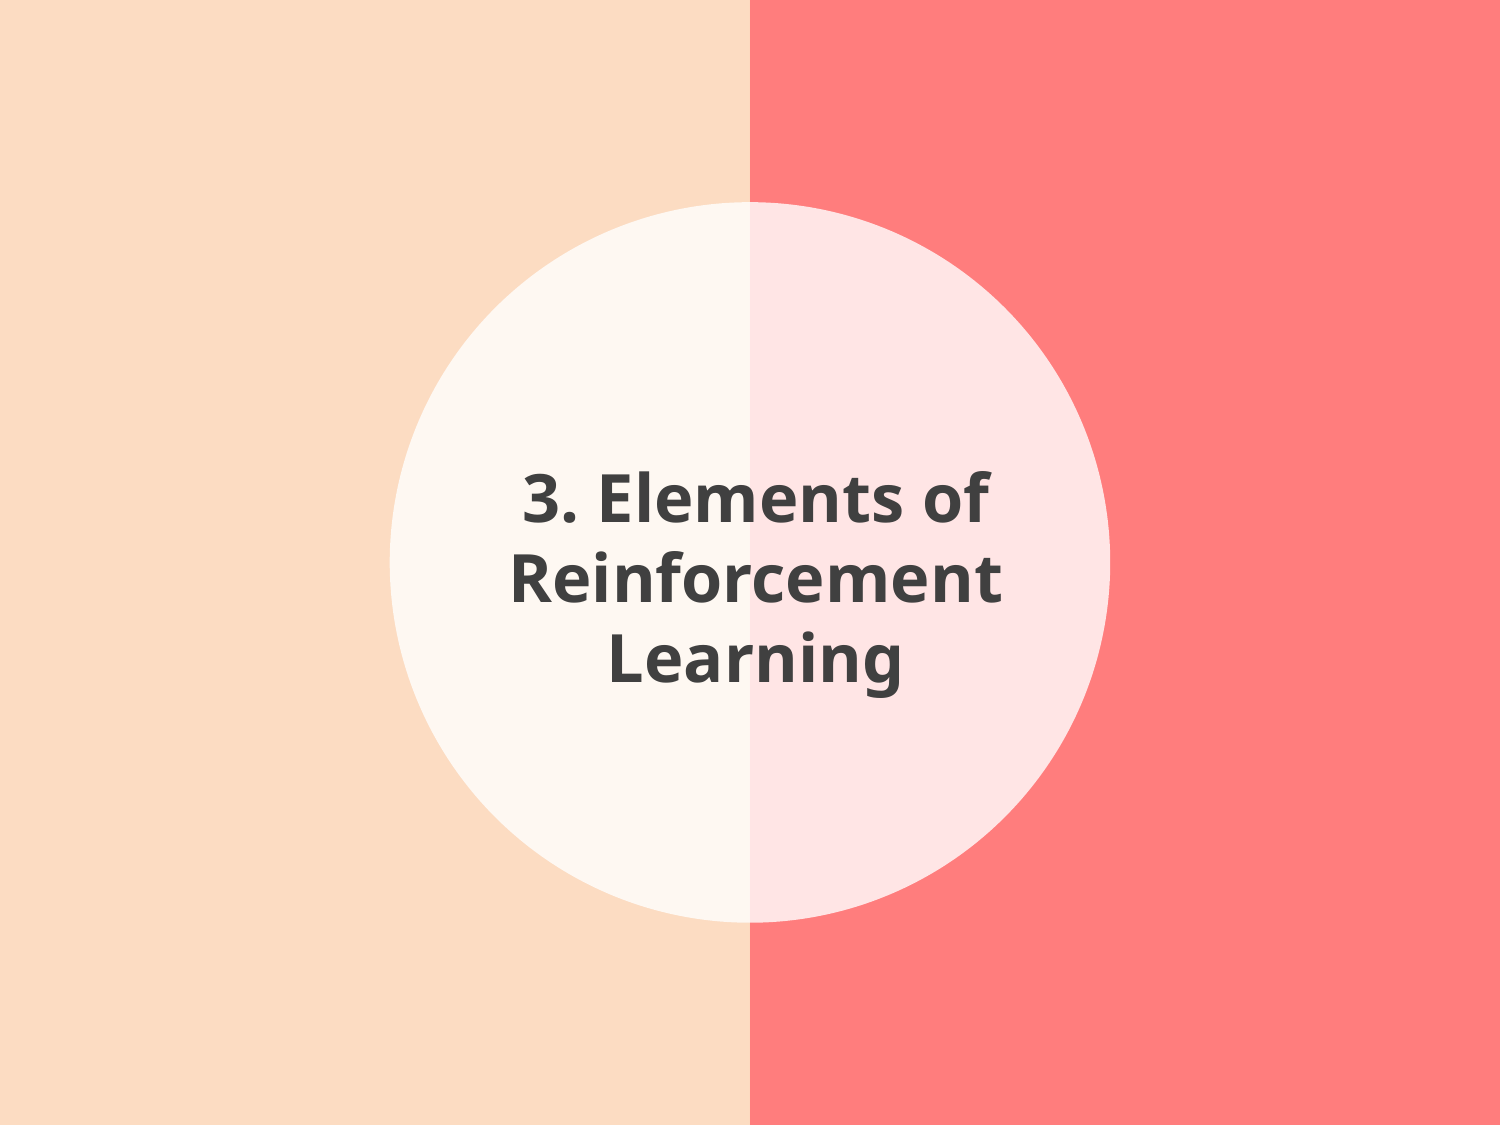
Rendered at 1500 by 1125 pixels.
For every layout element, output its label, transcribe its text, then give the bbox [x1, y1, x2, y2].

text_box 3. Elements of Reinforcement Learning [348, 448, 1164, 704]
text_box [752, 0, 1500, 1125]
text_box [0, 0, 752, 1125]
text_box [406, 200, 1094, 448]
text_box [416, 704, 1084, 925]
